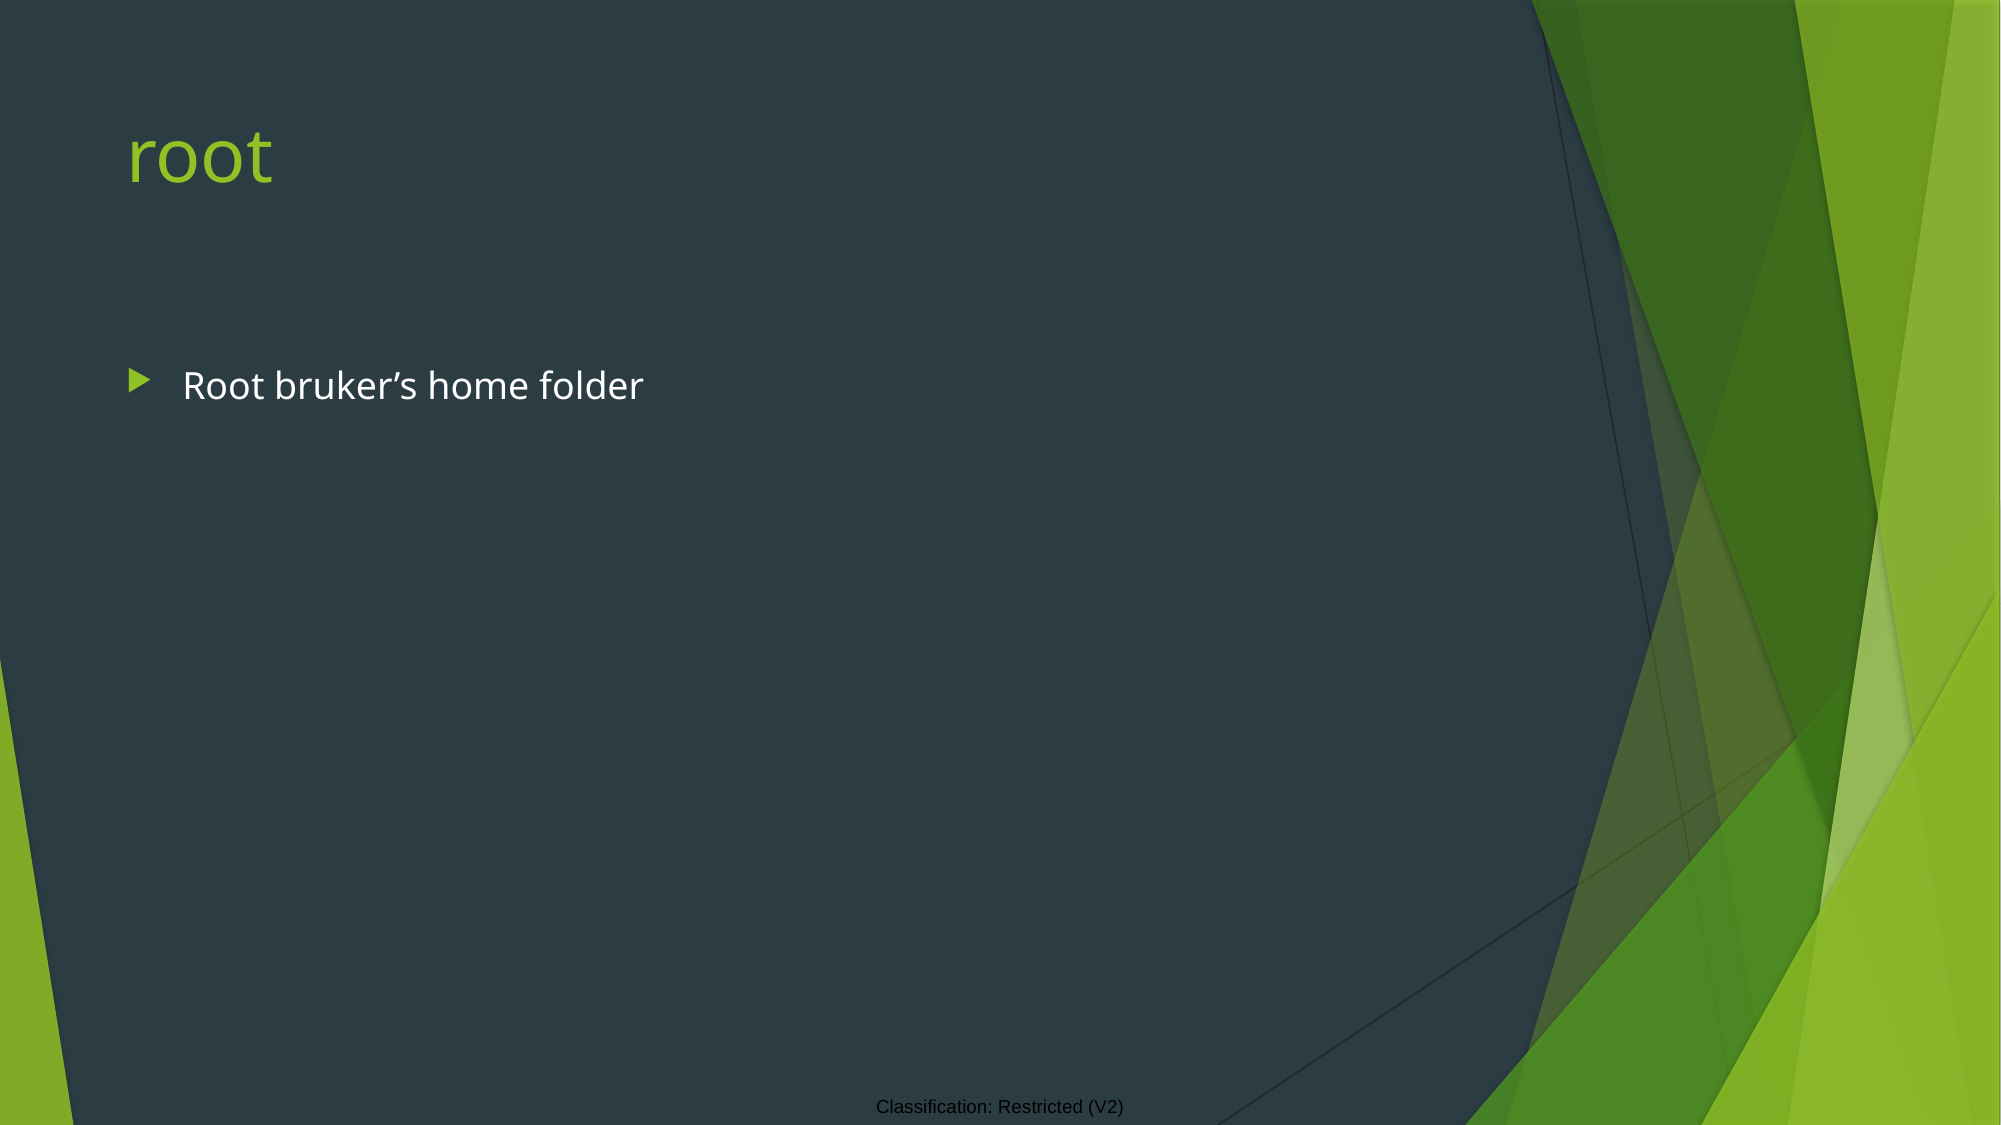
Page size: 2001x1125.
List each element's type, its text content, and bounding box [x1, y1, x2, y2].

title root [111, 99, 1522, 317]
list Root bruker’s home folder [111, 354, 1522, 992]
